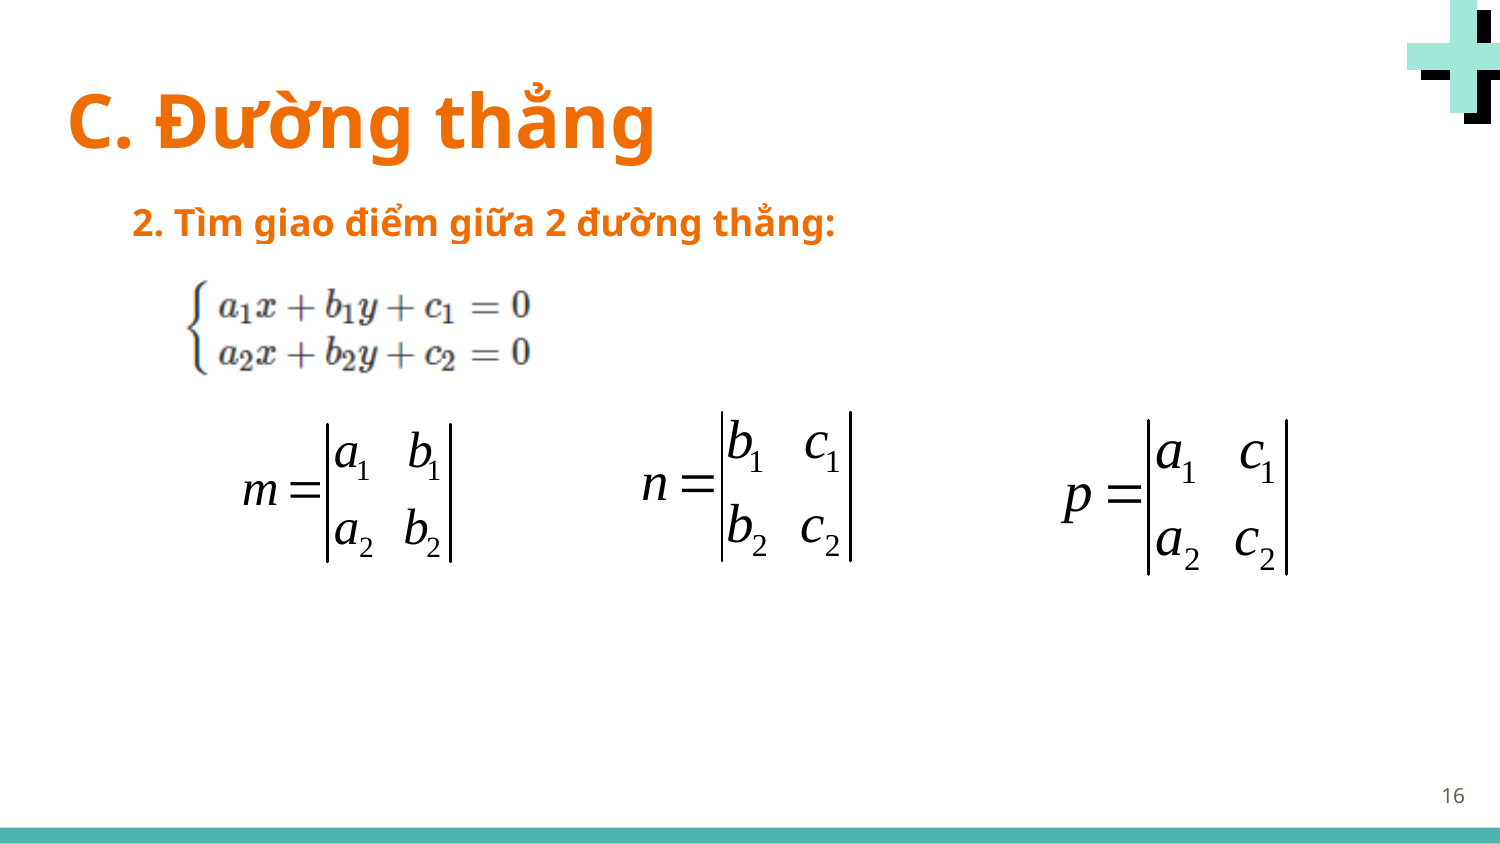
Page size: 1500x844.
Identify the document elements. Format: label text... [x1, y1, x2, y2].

slide_number 16 [1389, 764, 1480, 830]
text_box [233, 411, 464, 574]
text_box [1406, 0, 1500, 124]
picture [161, 243, 565, 400]
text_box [1048, 406, 1301, 588]
title C. Đường thẳng [51, 58, 1449, 175]
list 2. Tìm giao điểm giữa 2 đường thẳng: [98, 177, 1361, 777]
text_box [632, 399, 863, 574]
